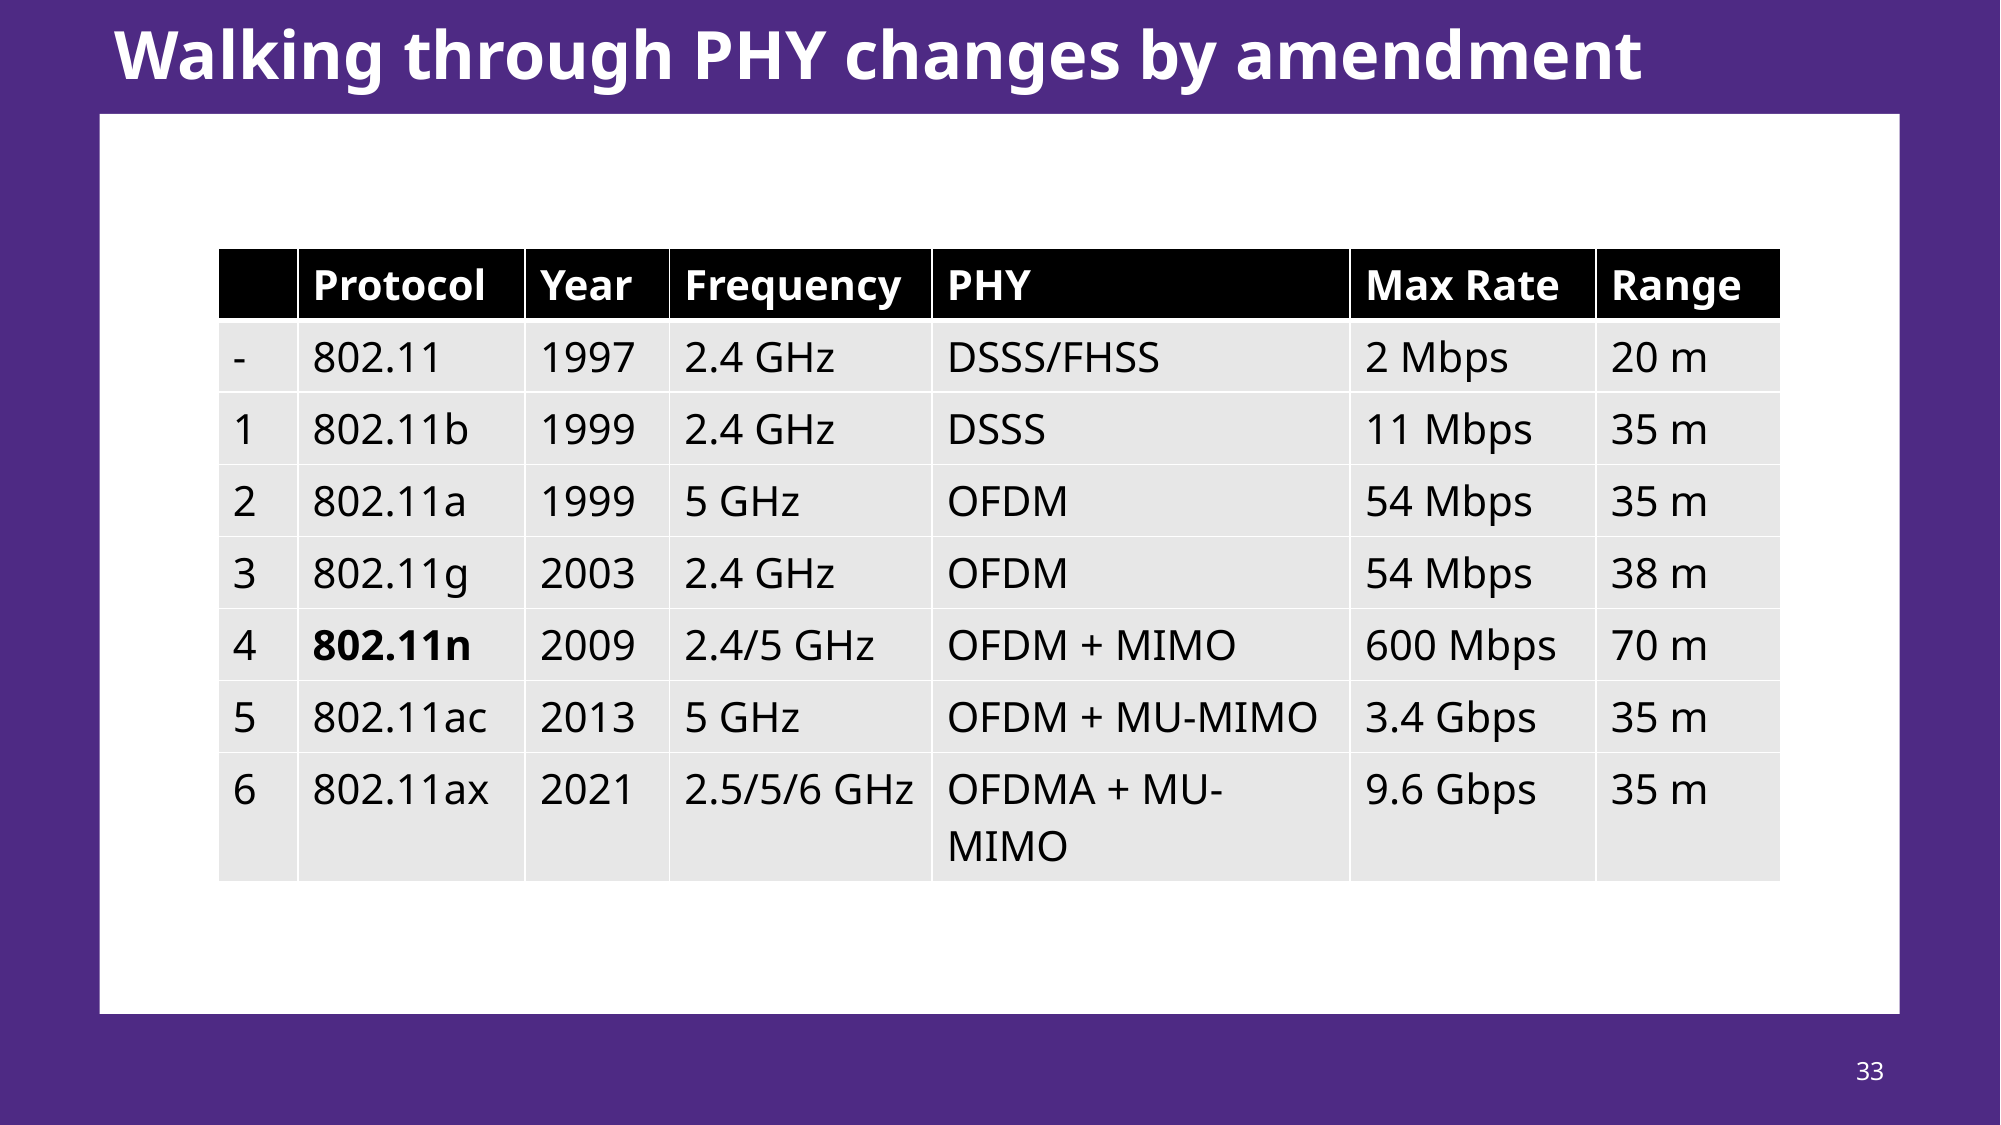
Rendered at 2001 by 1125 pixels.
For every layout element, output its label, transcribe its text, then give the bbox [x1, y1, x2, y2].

table_cell 600 Mbps [1351, 609, 1595, 680]
table_cell 20 m [1597, 323, 1780, 391]
table_cell 2.4 GHz [670, 537, 931, 608]
table_cell 70 m [1597, 609, 1780, 680]
table_cell 802.11a [299, 465, 524, 536]
table_cell 1999 [526, 393, 669, 464]
table_cell 802.11n [299, 609, 524, 680]
table_cell OFDMA + MU-MIMO [933, 753, 1349, 881]
table_cell 1997 [526, 323, 669, 391]
table_cell 2003 [526, 537, 669, 608]
table_cell 6 [219, 753, 297, 881]
table_cell 54 Mbps [1351, 465, 1595, 536]
table_cell 2021 [526, 753, 669, 881]
table_cell 5 GHz [670, 465, 931, 536]
table_cell 2.4 GHz [670, 393, 931, 464]
table_cell 802.11b [299, 393, 524, 464]
table_cell 802.11ax [299, 753, 524, 881]
table_header Protocol [299, 249, 524, 318]
list [99, 114, 1900, 1014]
table_cell 35 m [1597, 393, 1780, 464]
table_header PHY [933, 249, 1349, 318]
table_cell 2 [219, 465, 297, 536]
table_cell 38 m [1597, 537, 1780, 608]
table_cell OFDM + MIMO [933, 609, 1349, 680]
table_cell DSSS/FHSS [933, 323, 1349, 391]
table_cell 3 [219, 537, 297, 608]
table_cell OFDM [933, 465, 1349, 536]
table_cell OFDM + MU-MIMO [933, 681, 1349, 752]
title Walking through PHY changes by amendment [99, 1, 1900, 114]
table_cell 2.4 GHz [670, 323, 931, 391]
table_cell 5 GHz [670, 681, 931, 752]
table_header Year [526, 249, 669, 318]
table_cell OFDM [933, 537, 1349, 608]
table_cell 5 [219, 681, 297, 752]
table_cell 3.4 Gbps [1351, 681, 1595, 752]
slide_number 33 [1749, 1042, 1900, 1103]
table_cell 35 m [1597, 681, 1780, 752]
table_cell 2.5/5/6 GHz [670, 753, 931, 881]
table_cell DSSS [933, 393, 1349, 464]
table_cell 35 m [1597, 465, 1780, 536]
table_cell 4 [219, 609, 297, 680]
table_cell 1999 [526, 465, 669, 536]
table_header Range [1597, 249, 1780, 318]
table_cell 11 Mbps [1351, 393, 1595, 464]
table_cell 802.11g [299, 537, 524, 608]
table_cell 9.6 Gbps [1351, 753, 1595, 881]
table_cell - [219, 323, 297, 391]
table_cell 2 Mbps [1351, 323, 1595, 391]
table_cell 1 [219, 393, 297, 464]
table_cell 35 m [1597, 753, 1780, 881]
table_header [219, 249, 297, 318]
table_cell 54 Mbps [1351, 537, 1595, 608]
table_cell 802.11 [299, 323, 524, 391]
table_cell 802.11ac [299, 681, 524, 752]
table_cell 2.4/5 GHz [670, 609, 931, 680]
table_header Max Rate [1351, 249, 1595, 318]
table_cell 2013 [526, 681, 669, 752]
table_cell 2009 [526, 609, 669, 680]
table_header Frequency [670, 249, 931, 318]
